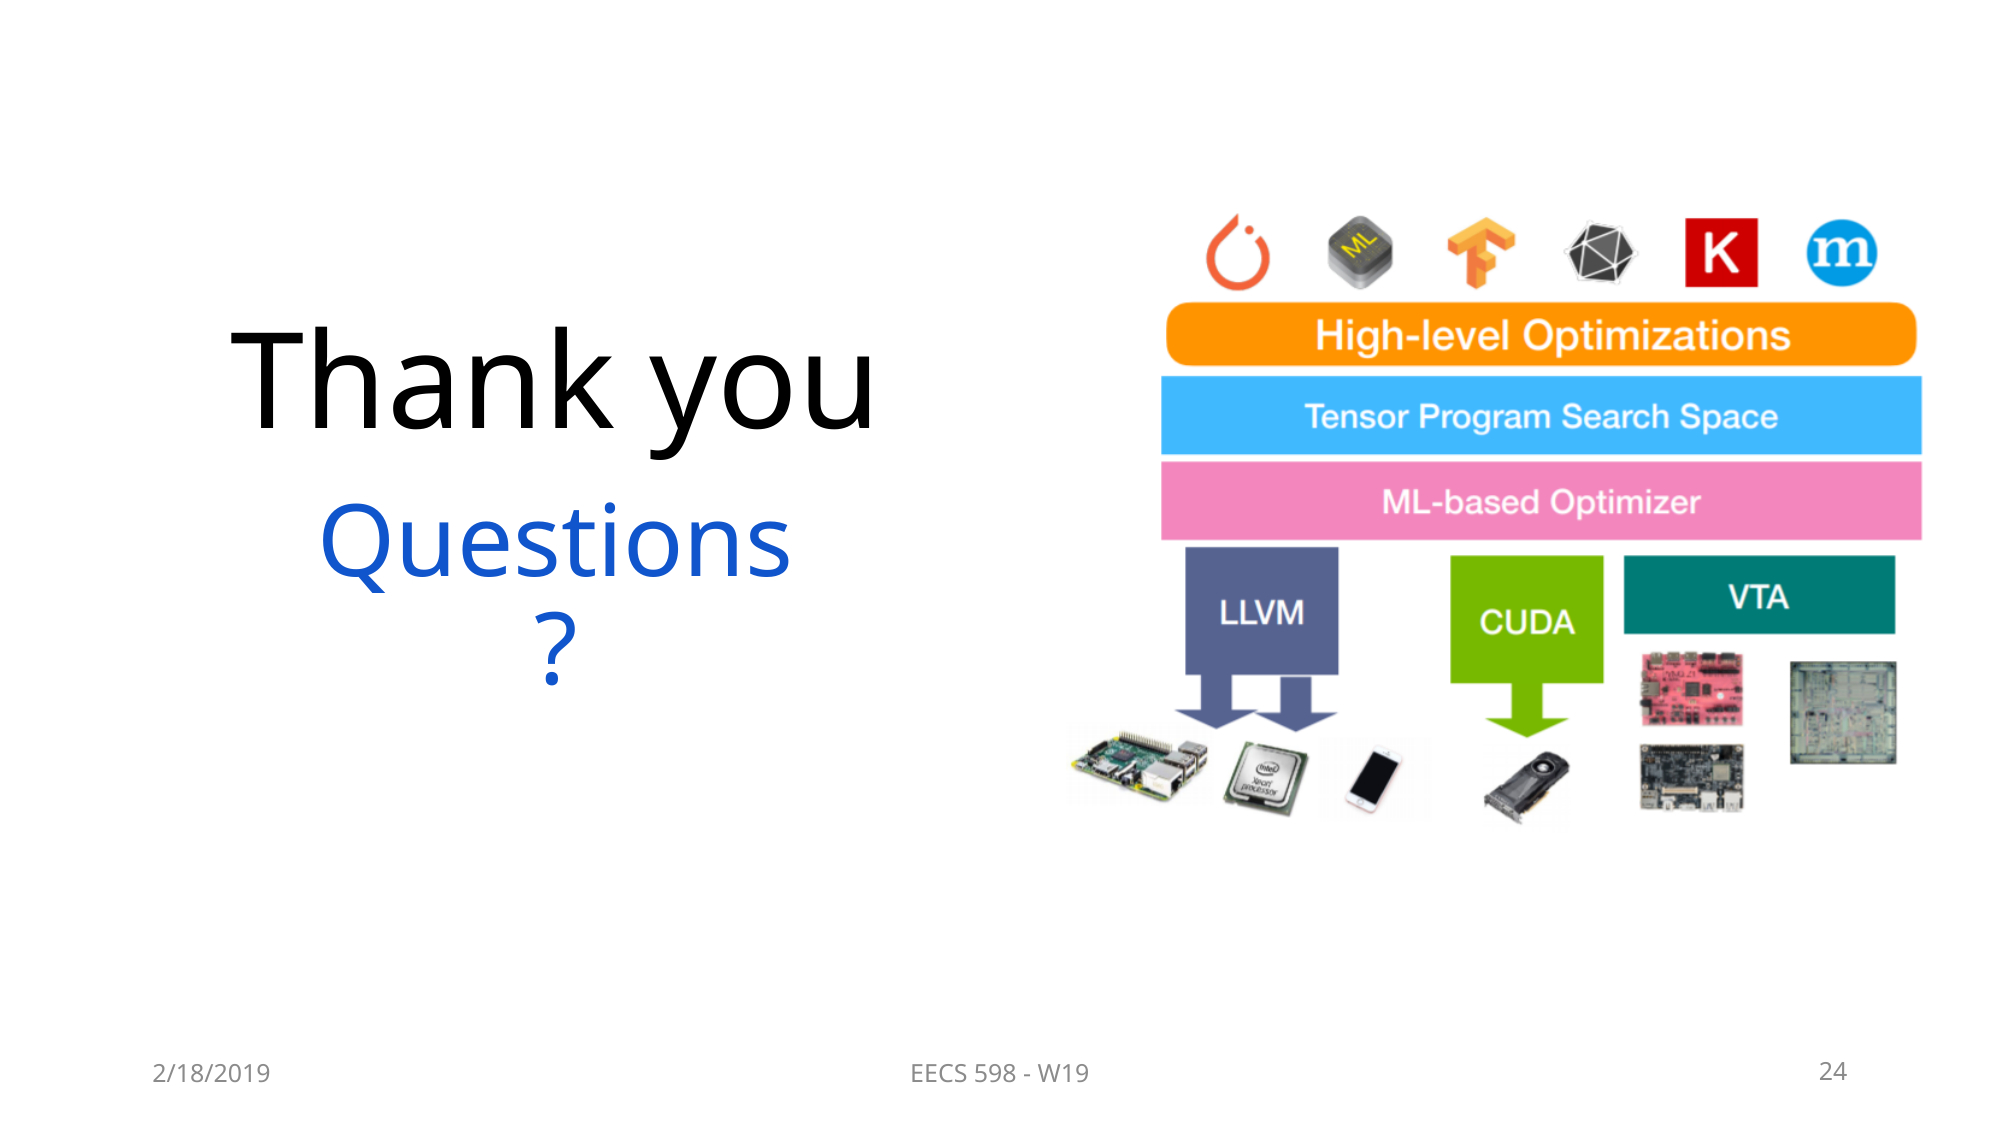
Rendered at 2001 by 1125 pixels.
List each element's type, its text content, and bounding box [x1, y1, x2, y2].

list Questions? [279, 470, 833, 707]
slide_number 24 [1412, 1042, 1863, 1103]
picture [1053, 187, 1937, 854]
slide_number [137, 1042, 588, 1103]
footer EECS 598 - W19 [662, 1042, 1338, 1103]
title Thank you [151, 293, 961, 459]
